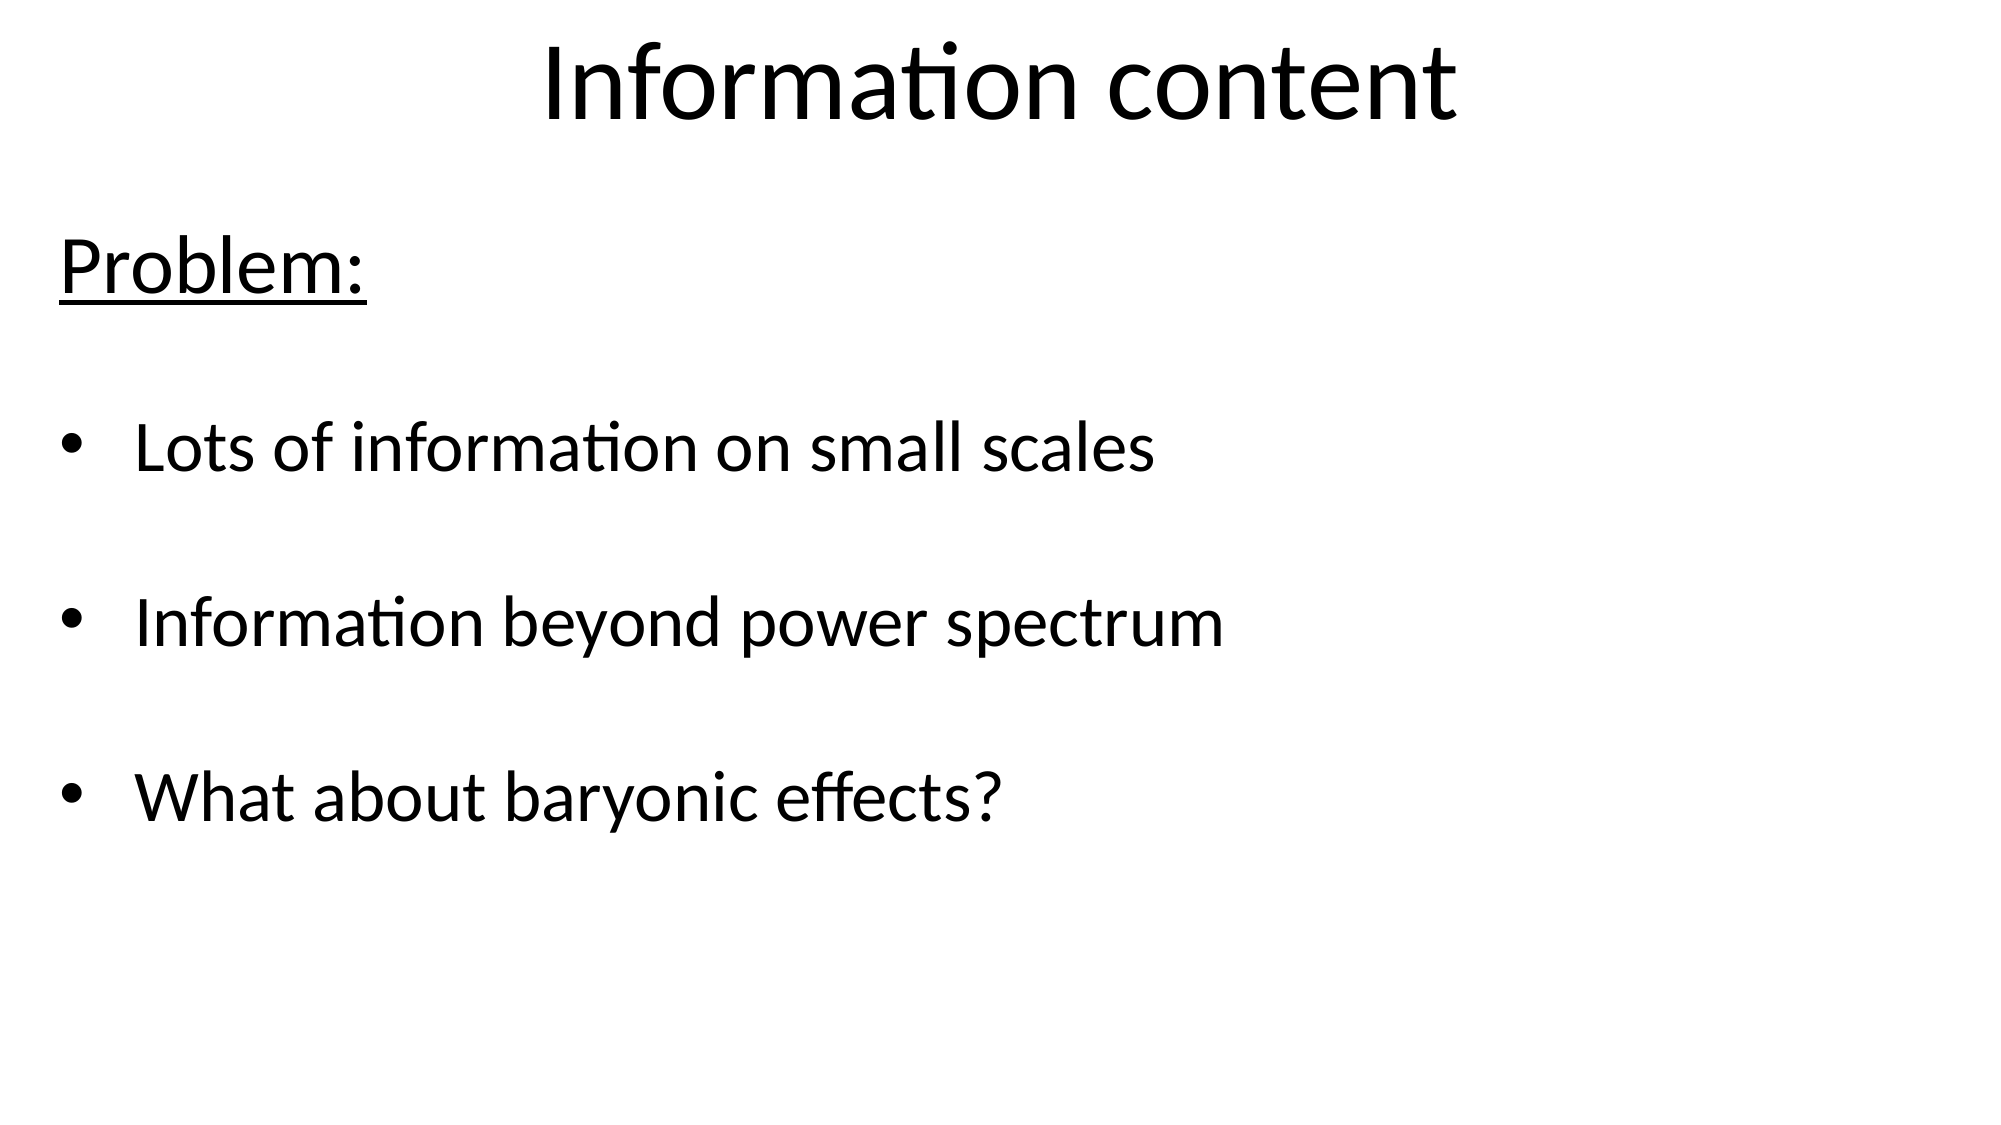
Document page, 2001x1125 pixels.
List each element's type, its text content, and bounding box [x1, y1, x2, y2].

text_box Information content [0, 0, 2000, 150]
text_box Problem: Lots of information on small scales Information beyond power spectrum What about baryonic effects? [44, 203, 1658, 844]
